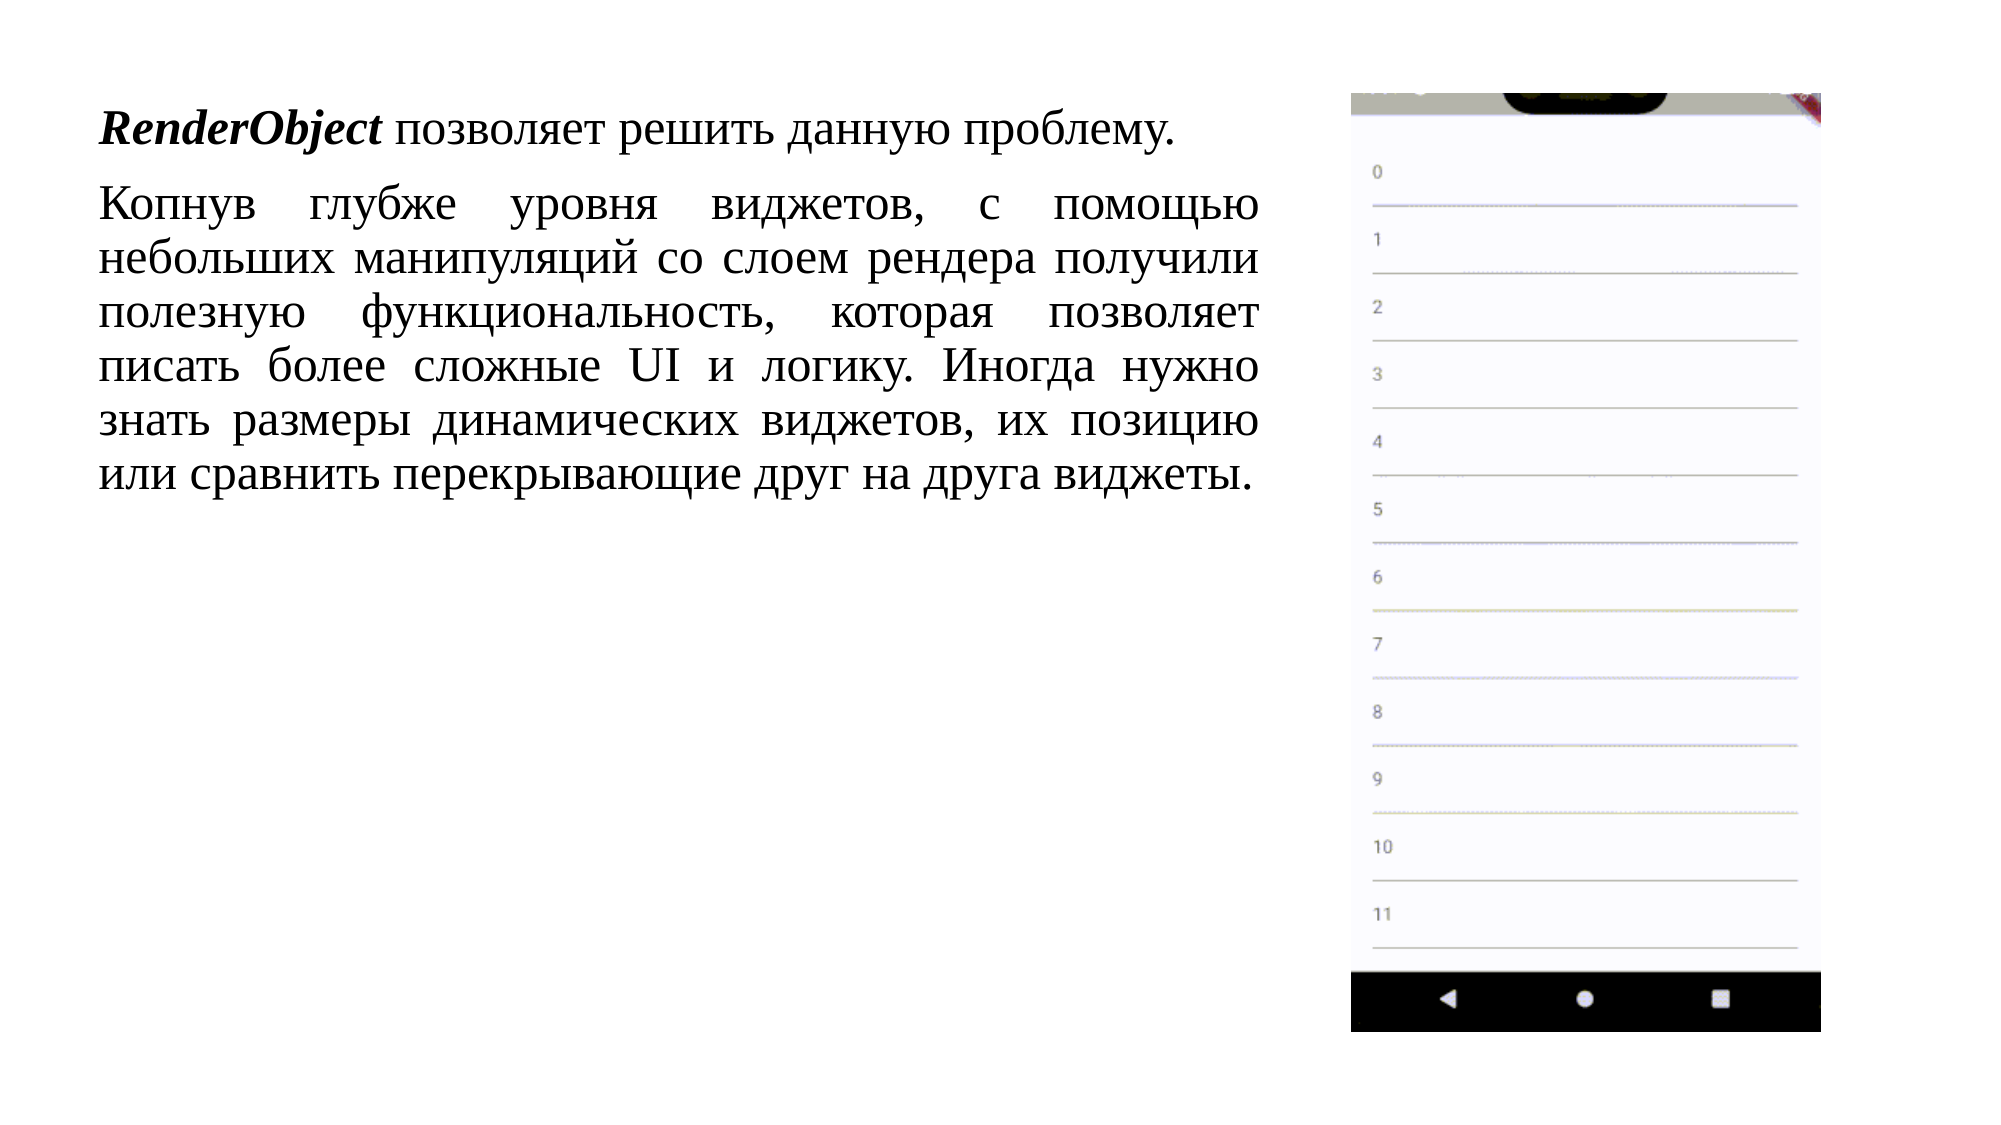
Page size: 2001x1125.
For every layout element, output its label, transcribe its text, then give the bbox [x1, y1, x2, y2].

subtitle RenderObject позволяет решить данную проблему. Копнув глубже уровня виджетов, с помощью небольших манипуляций со слоем рендера получили полезную функциональность, которая позволяет писать более сложные UI и логику. Иногда нужно знать размеры динамических виджетов, их позицию или сравнить перекрывающие друг на друга виджеты. [83, 93, 1275, 1030]
picture [1351, 93, 1821, 1032]
